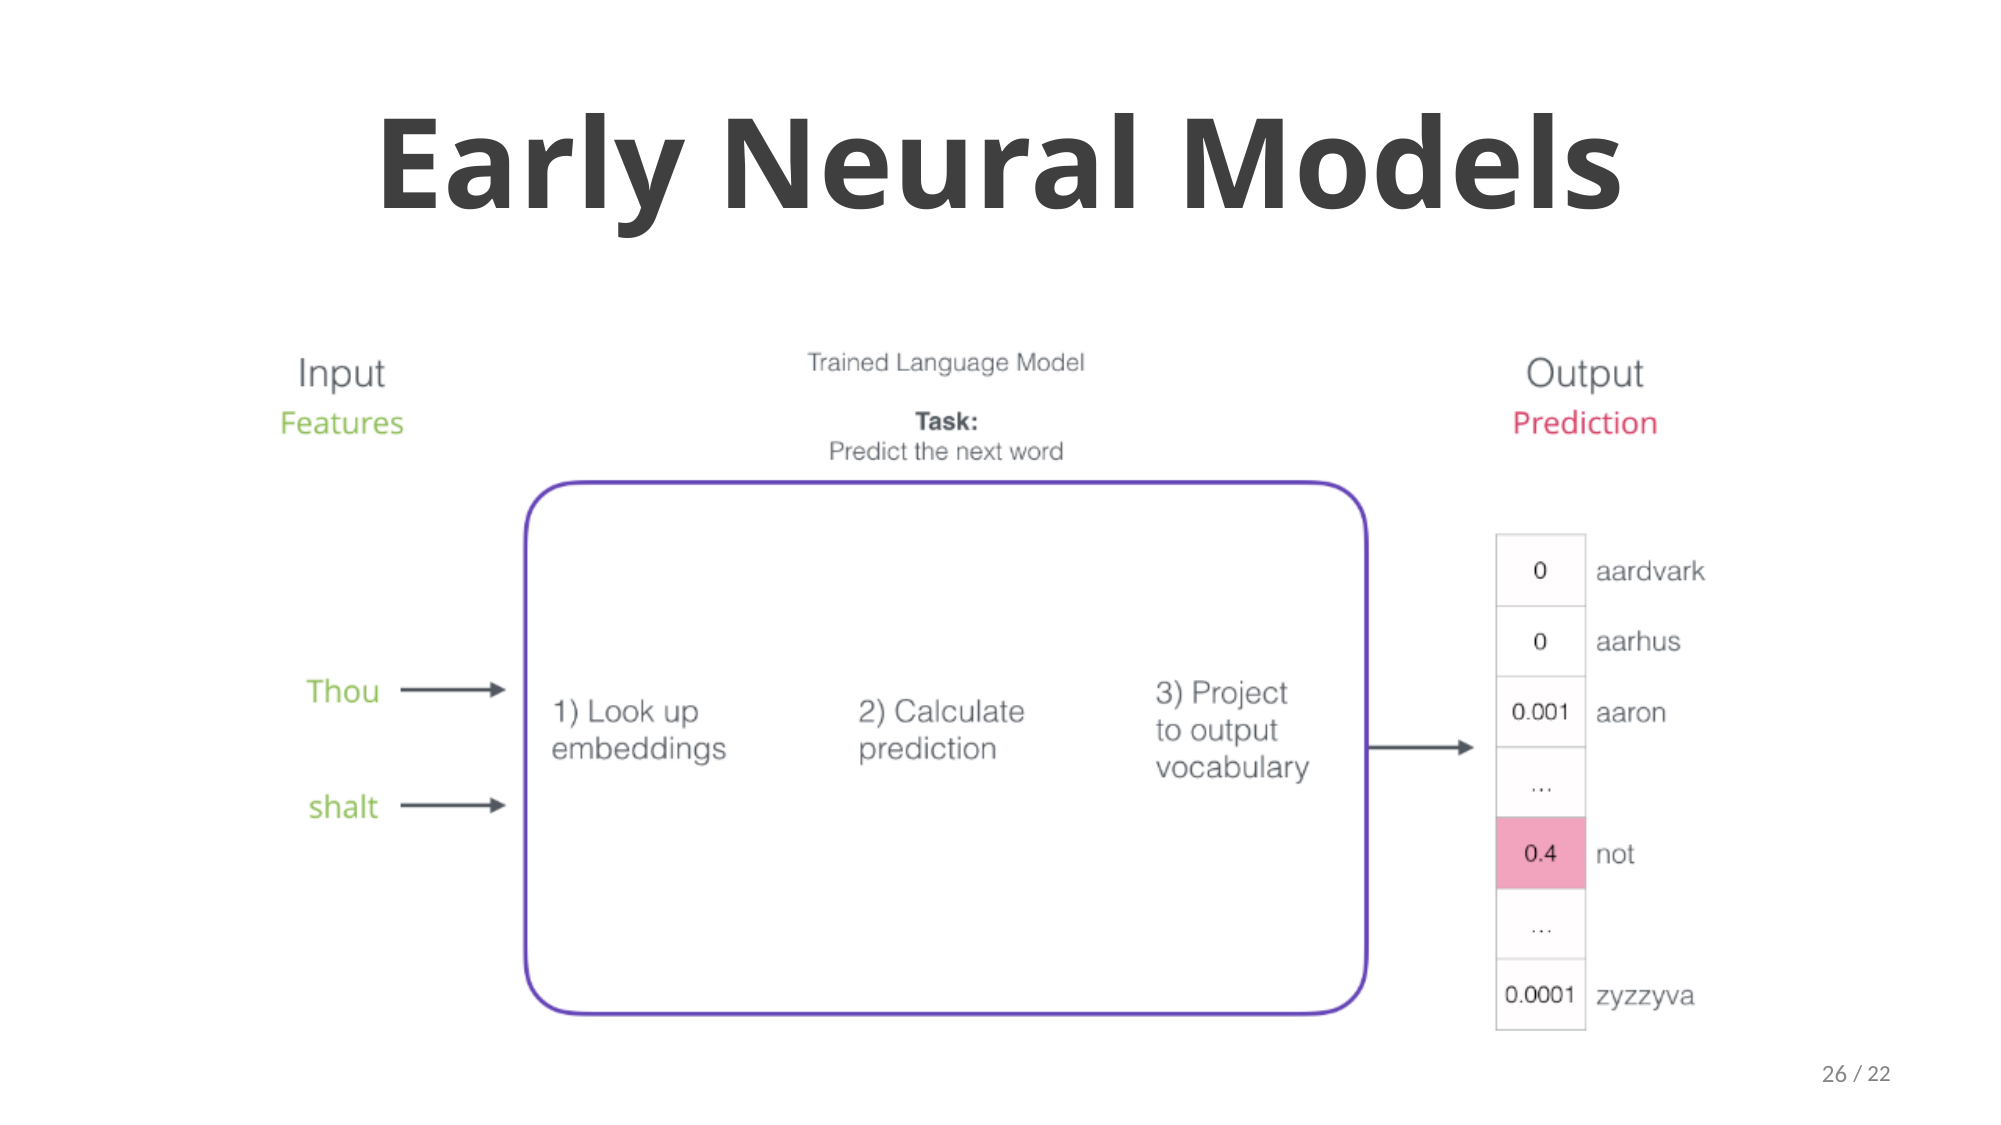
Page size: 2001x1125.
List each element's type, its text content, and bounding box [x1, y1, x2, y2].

title Early Neural Models [137, 59, 1863, 278]
picture [268, 299, 1732, 1056]
slide_number ‹#› [1412, 1042, 1863, 1103]
